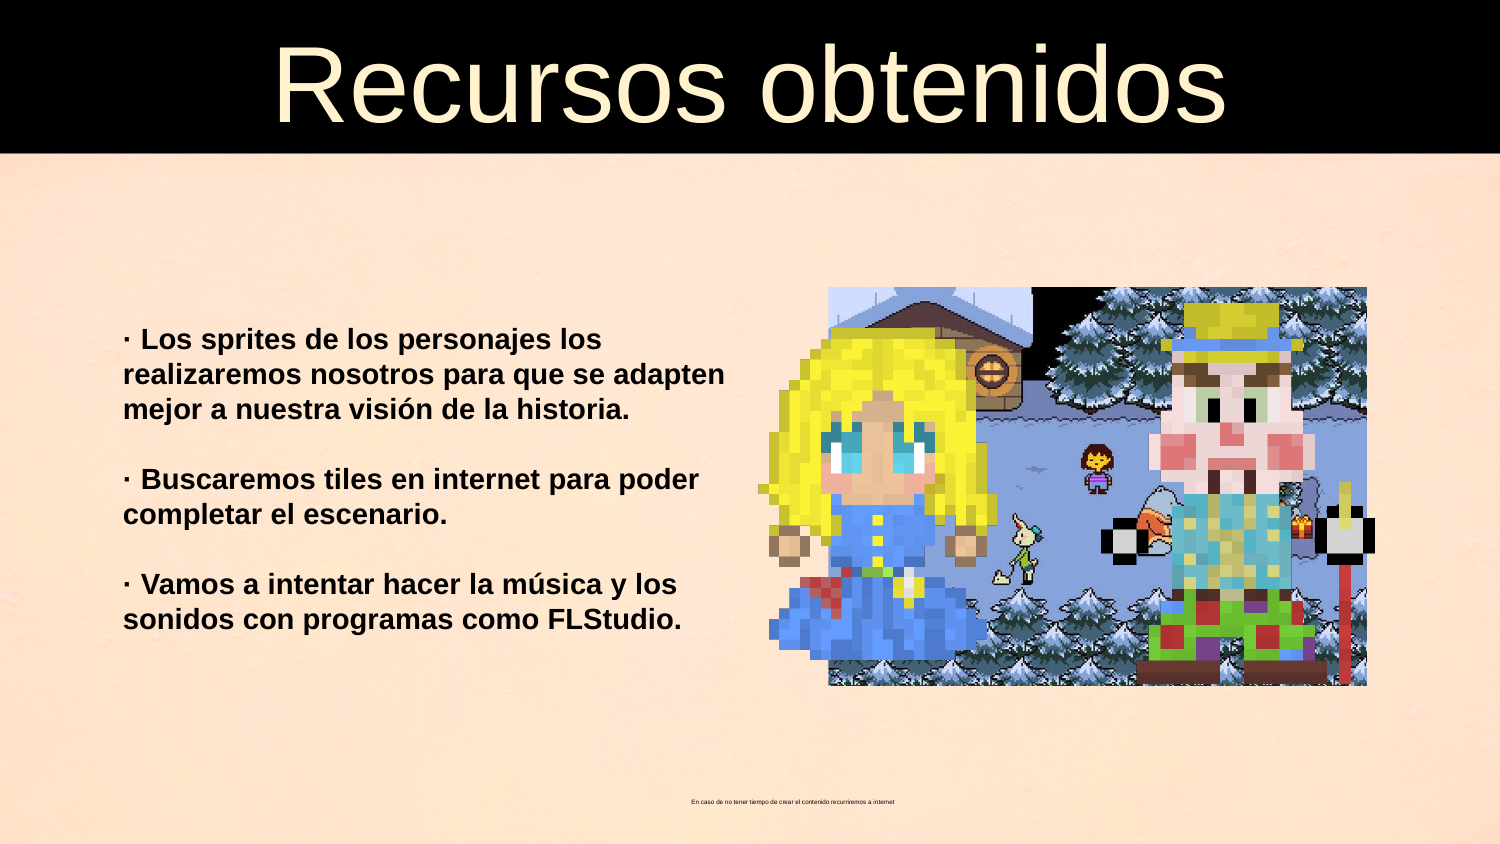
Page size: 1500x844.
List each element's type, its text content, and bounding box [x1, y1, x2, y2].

text_box En caso de no tener tiempo de crear el contenido recurriremos a internet [676, 782, 911, 823]
text_box · Los sprites de los personajes los realizaremos nosotros para que se adapten mejor a nuestra visión de la historia. · Buscaremos tiles en internet para poder completar el escenario. · Vamos a intentar hacer la música y los sonidos con programas como FLStudio. [107, 235, 776, 739]
title Recursos obtenidos [51, 0, 1449, 159]
picture [0, 0, 1500, 844]
